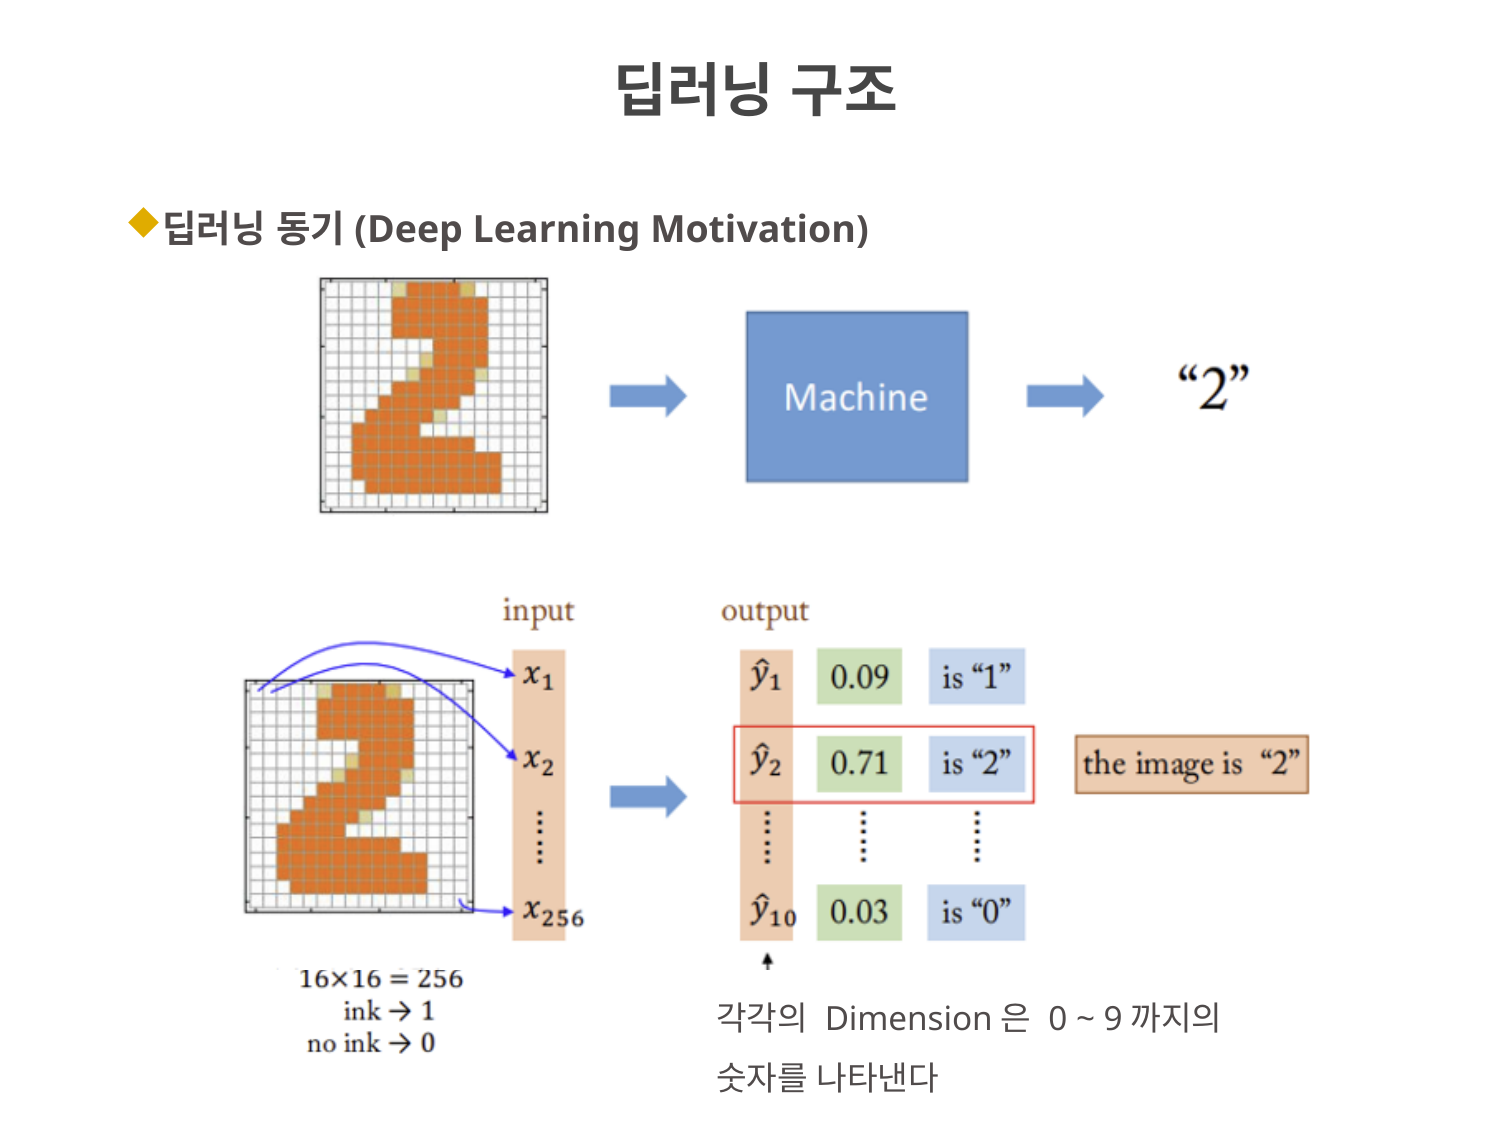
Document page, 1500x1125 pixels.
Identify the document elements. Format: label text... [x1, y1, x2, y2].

text_box 각각의 Dimension은 0 ~ 9까지의 숫자를 나타낸다 [646, 977, 1270, 1102]
text_box 딥러닝 동기(Deep Learning Motivation) [110, 175, 920, 241]
picture [211, 249, 1326, 1068]
text_box 딥러닝 구조 [90, 53, 1421, 185]
